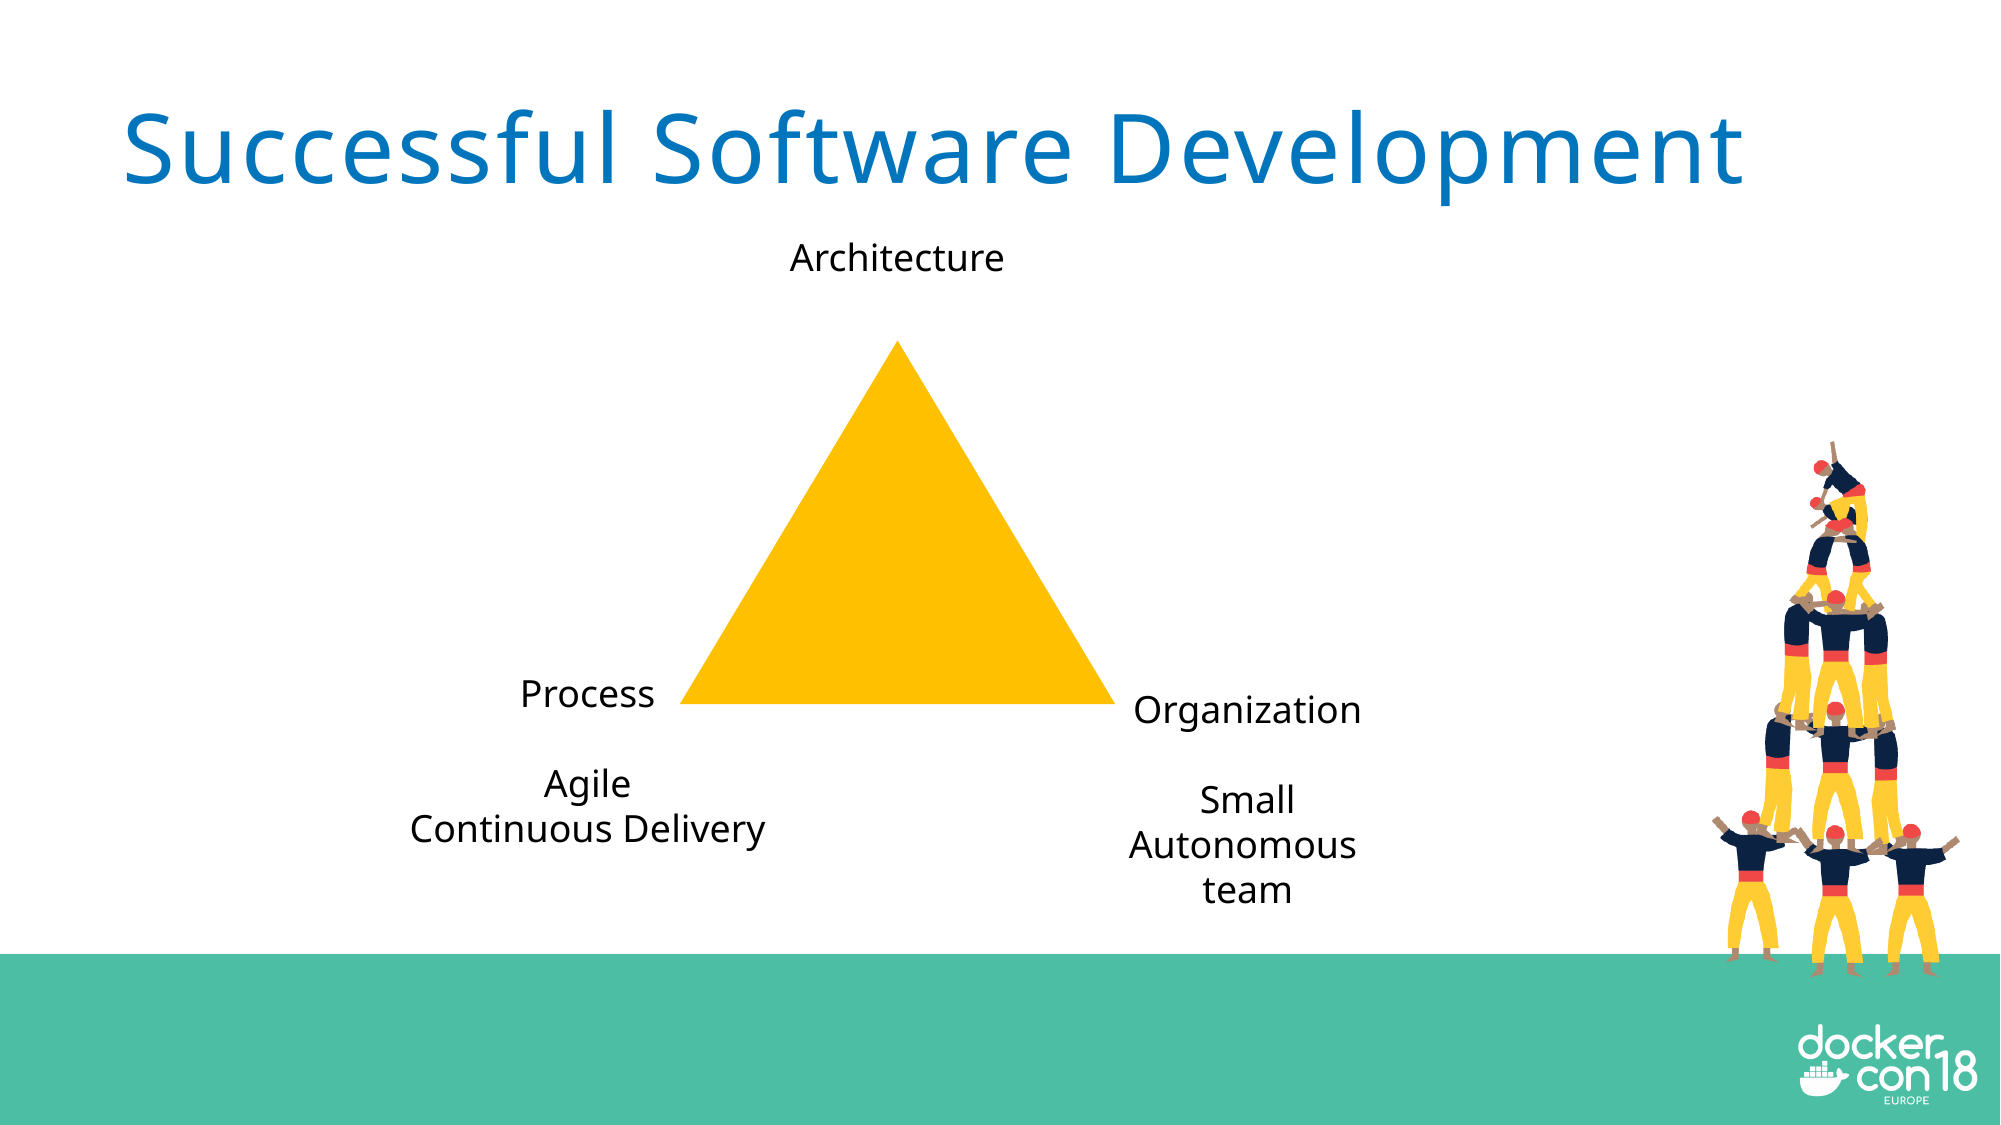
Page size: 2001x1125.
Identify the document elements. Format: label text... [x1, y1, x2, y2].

text_box Process Agile Continuous Delivery [389, 658, 786, 862]
picture [0, 2, 2000, 1125]
text_box Architecture [699, 222, 1096, 291]
text_box Organization Small Autonomous team [1062, 673, 1434, 923]
text_box [707, 340, 1097, 705]
list Successful Software Development [110, 68, 1773, 223]
